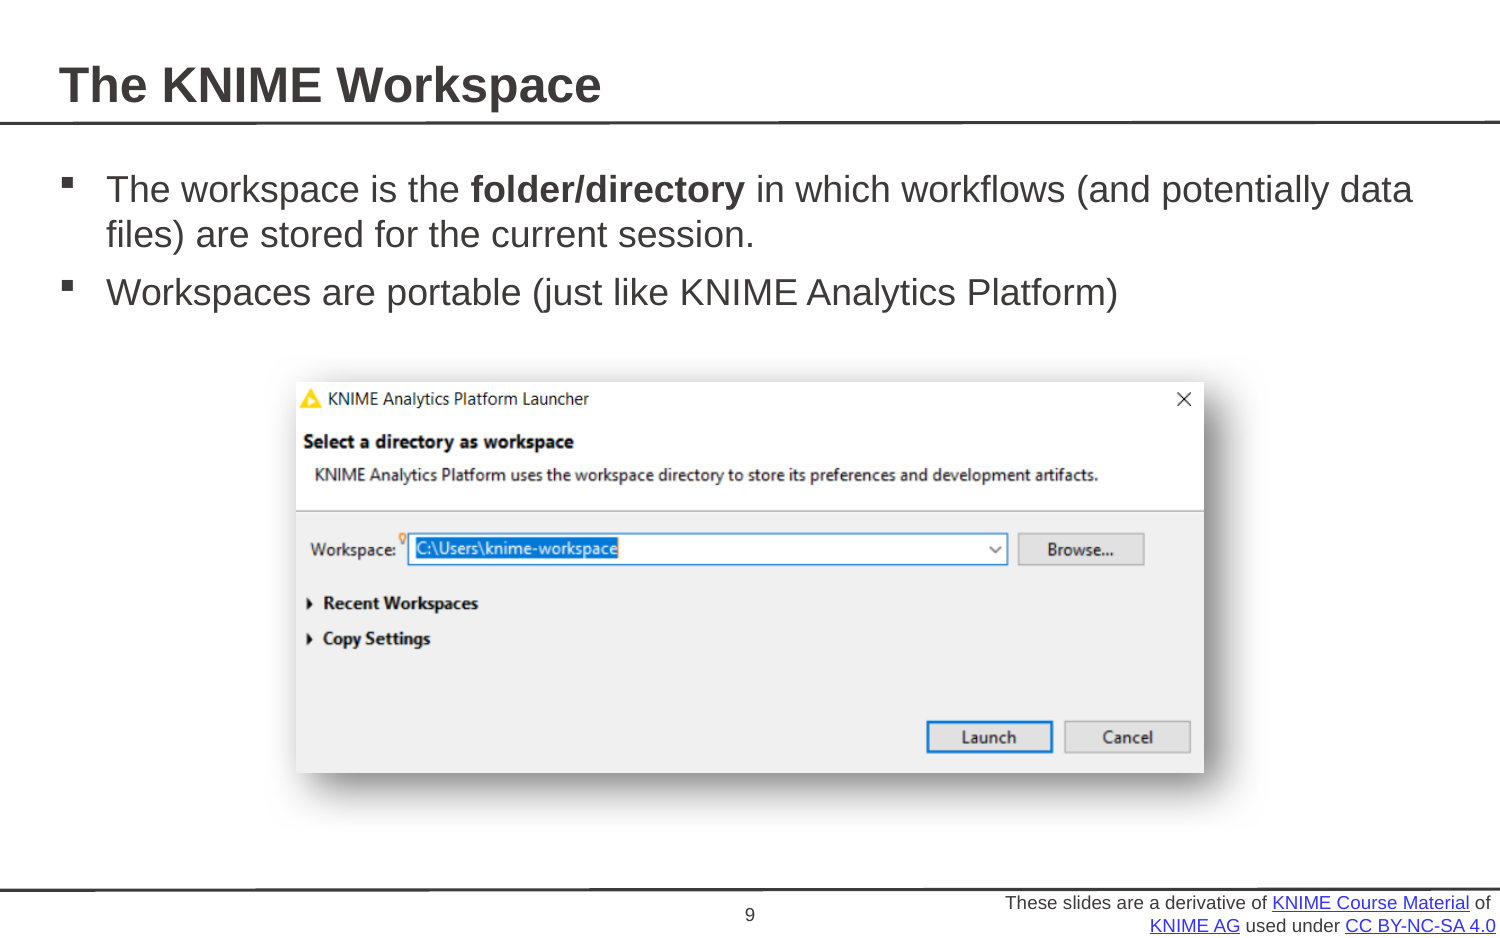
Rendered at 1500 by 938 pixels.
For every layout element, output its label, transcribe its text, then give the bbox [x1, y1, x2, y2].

slide_number 9 [702, 890, 798, 938]
list The workspace is the folder/directory in which workflows (and potentially data files) are stored for the current session. Workspaces are portable (just like KNIME Analytics Platform) [59, 165, 1442, 834]
picture [296, 382, 1204, 773]
title The KNIME Workspace [59, 0, 1442, 160]
